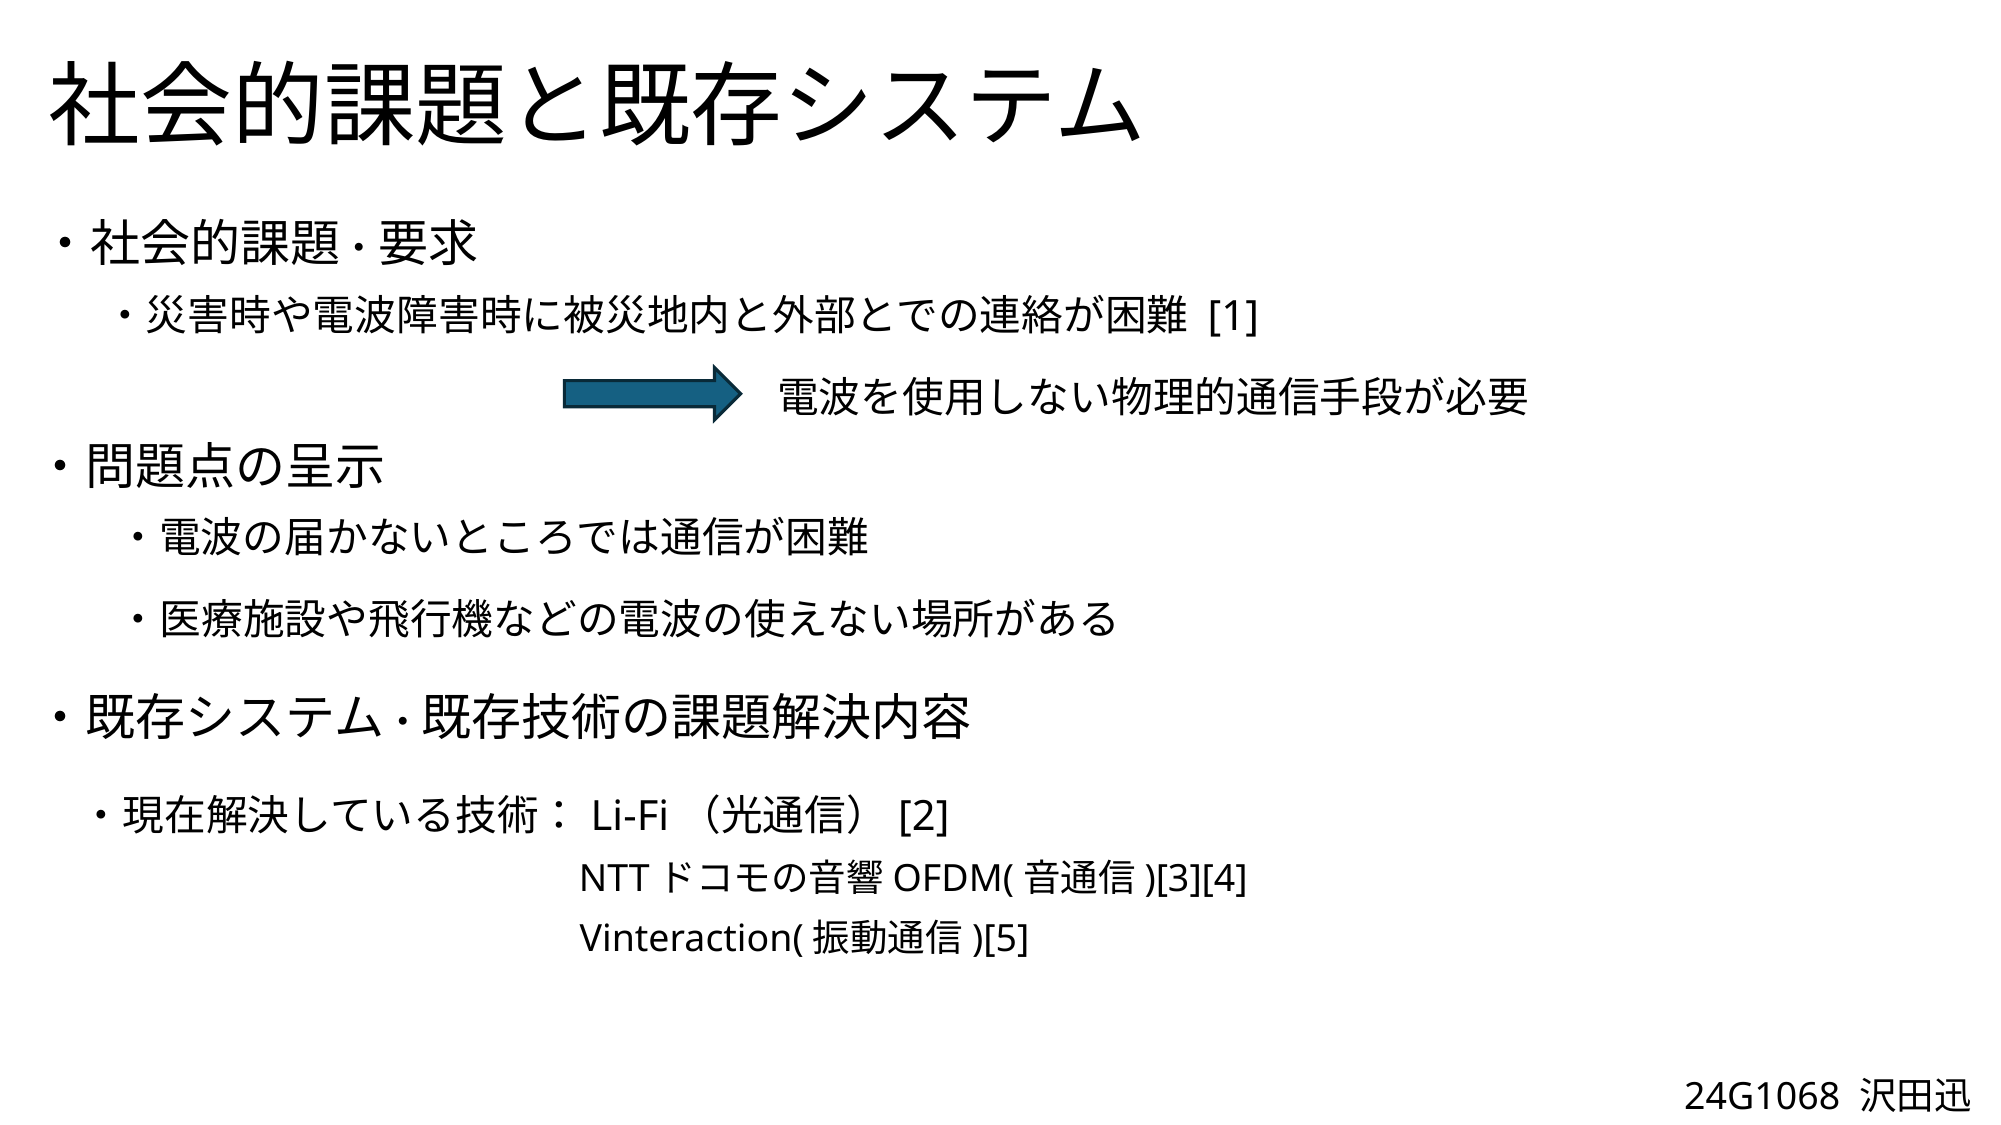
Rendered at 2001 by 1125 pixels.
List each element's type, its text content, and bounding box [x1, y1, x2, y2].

text_box ・医療施設や飛行機などの電波の使えない場所がある [102, 585, 1145, 651]
text_box ・既存システム・既存技術の課題解決内容 [20, 678, 1076, 754]
text_box NTTドコモの音響OFDM(音通信)[3][4] [564, 846, 1281, 907]
title 社会的課題と既存システム [33, 0, 1759, 218]
text_box [562, 363, 743, 424]
text_box ・現在解決している技術：Li-Fi（光通信）[2] [65, 781, 1560, 847]
text_box ・災害時や電波障害時に被災地内と外部とでの連絡が困難 [1] [89, 281, 1338, 392]
text_box 電波を使用しない物理的通信手段が必要 [762, 363, 1610, 429]
text_box ・社会的課題・要求 [25, 203, 617, 279]
text_box ・電波の届かないところでは通信が困難 [102, 502, 896, 568]
text_box ・問題点の呈示 [20, 426, 492, 502]
text_box Vinteraction(振動通信)[5] [564, 906, 1061, 967]
text_box 24G1068 沢田迅 [1669, 1064, 2000, 1125]
